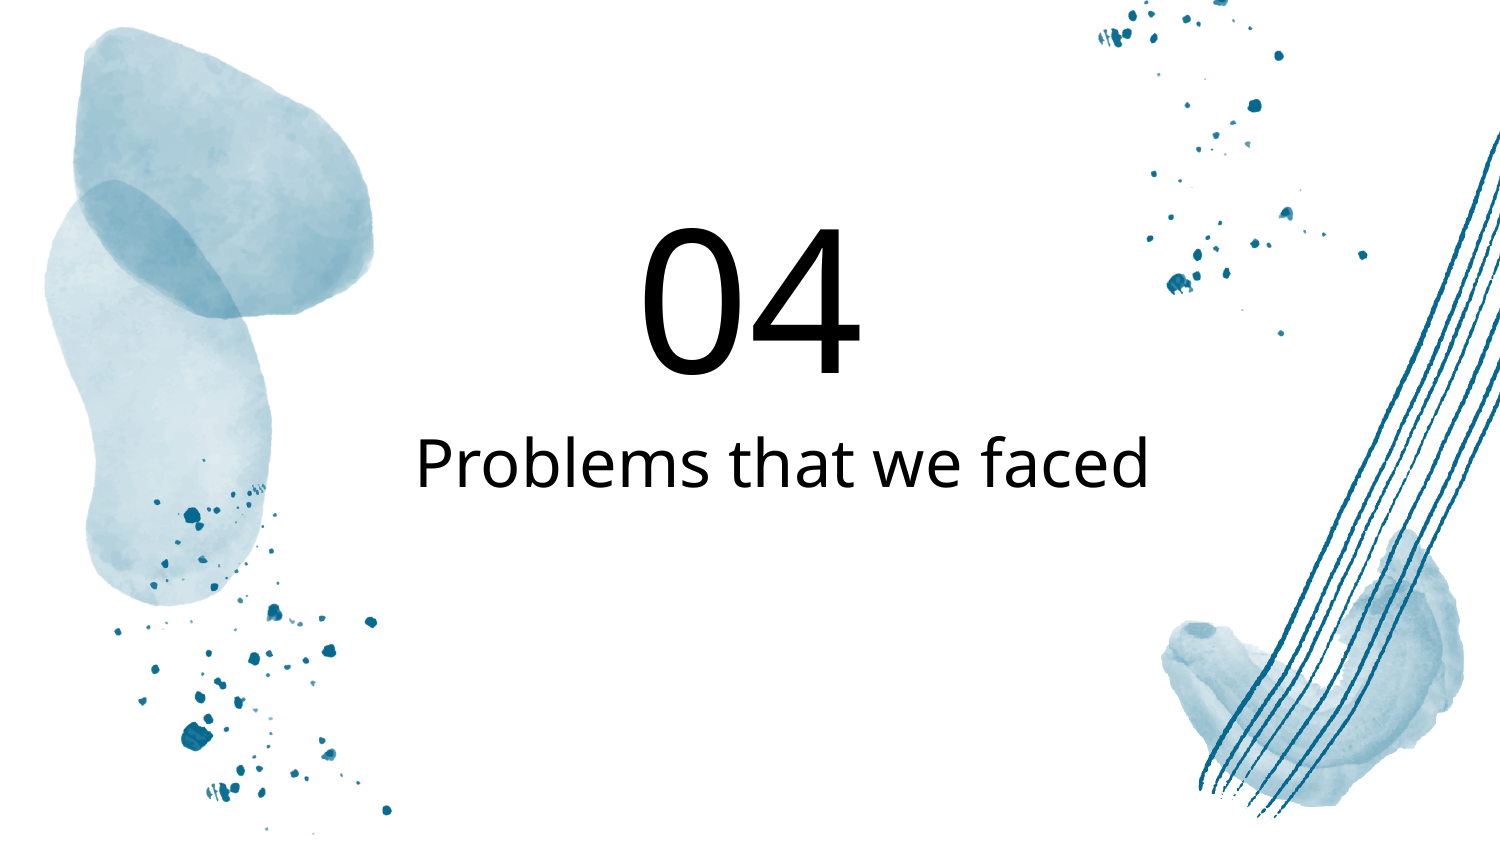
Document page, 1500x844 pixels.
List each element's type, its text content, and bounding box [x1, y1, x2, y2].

title 04 [547, 204, 953, 383]
picture [0, 26, 492, 844]
picture [1019, 0, 1500, 819]
title Problems that we faced [388, 391, 1178, 530]
